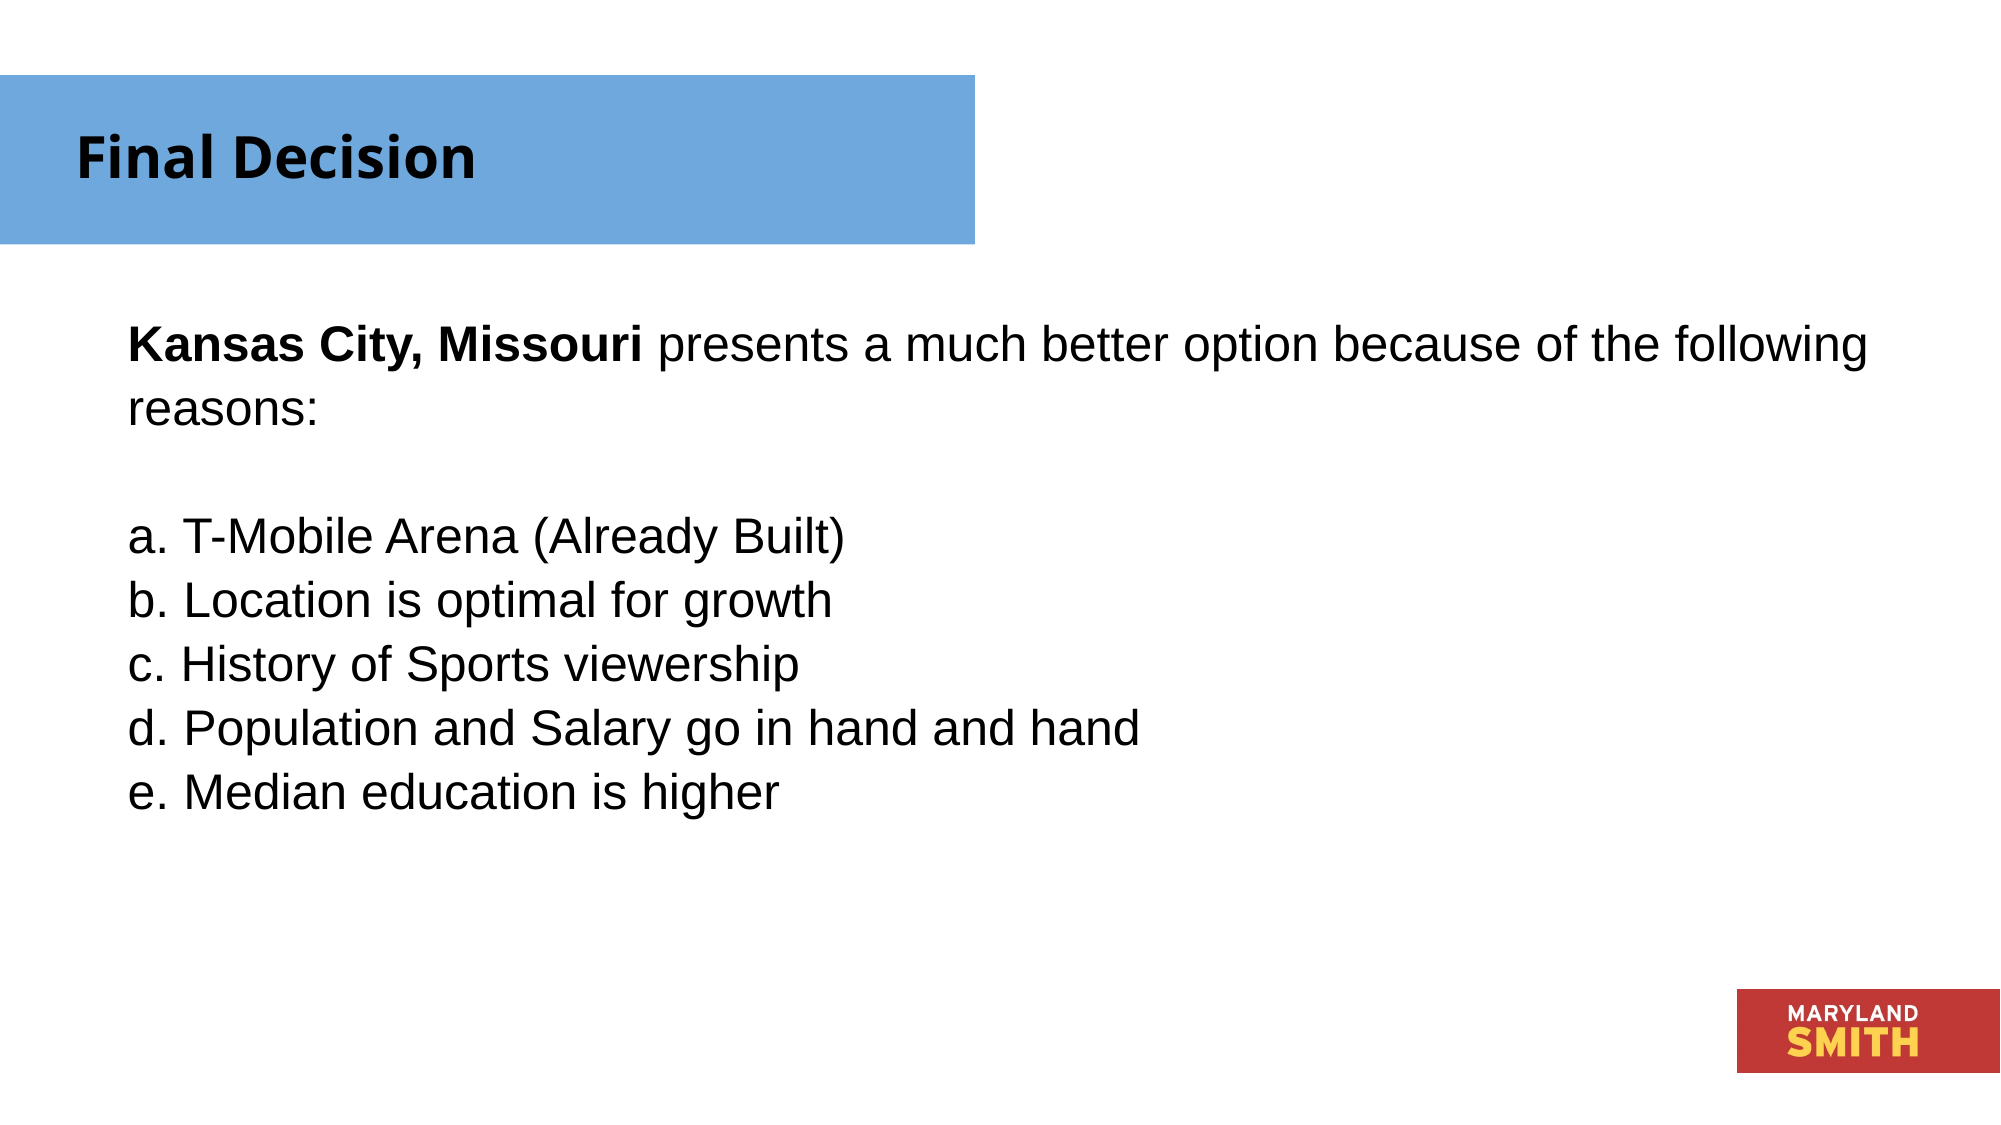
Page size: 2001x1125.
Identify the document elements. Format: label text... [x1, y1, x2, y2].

list Kansas City, Missouri presents a much better option because of the following reasons: a. T-Mobile Arena (Already Built) b. Location is optimal for growth c. History of Sports viewership d. Population and Salary go in hand and hand e. Median education is higher [112, 299, 1956, 1050]
title Final Decision [0, 75, 975, 245]
picture [1737, 989, 2000, 1073]
